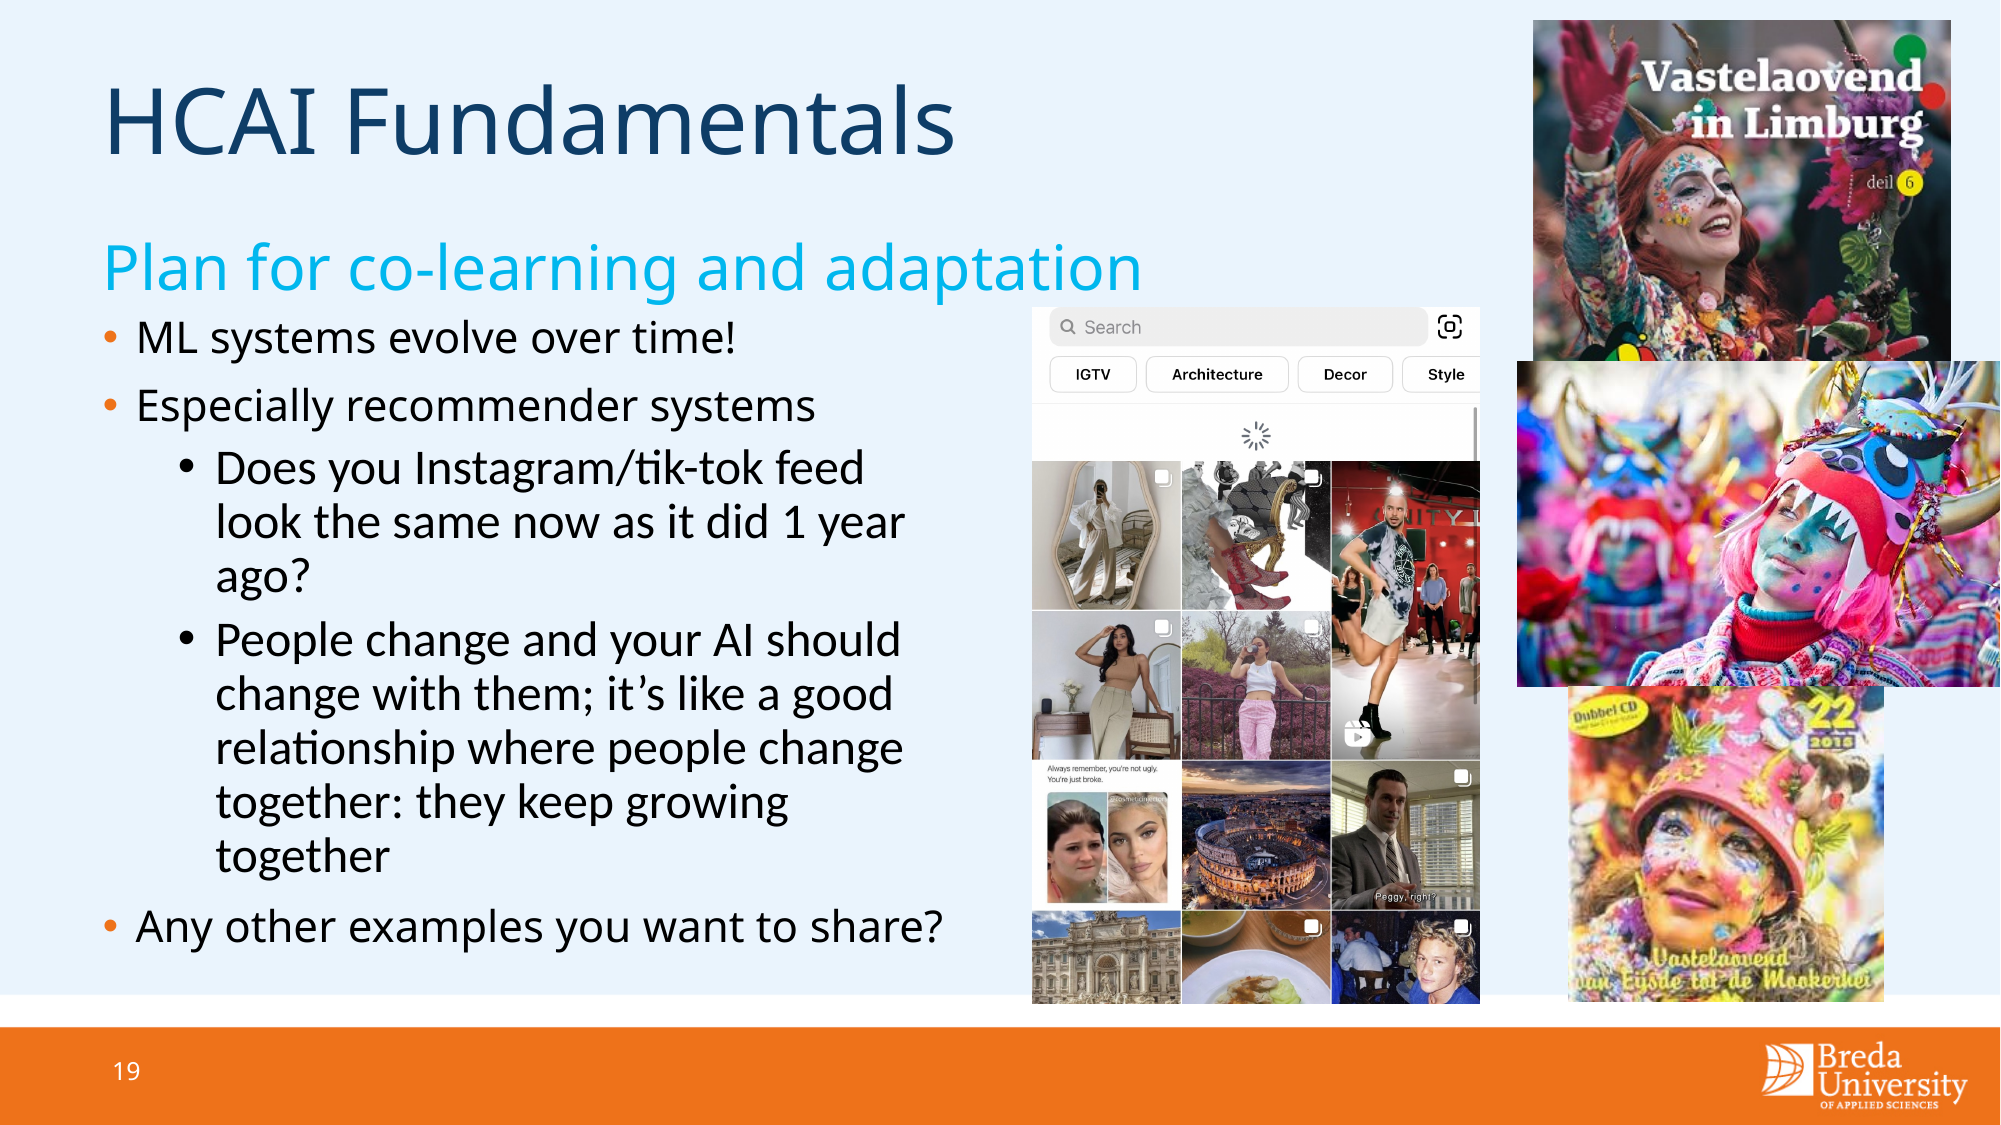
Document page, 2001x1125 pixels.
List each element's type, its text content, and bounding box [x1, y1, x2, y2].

list Plan for co-learning and adaptation [88, 229, 1533, 307]
list ML systems evolve over time! Especially recommender systems Does you Instagram/tik-tok feed look the same now as it did 1 year ago? People change and your AI should change with them; it’s like a good relationship where people change together: they keep growing together Any other examples you want to share? [88, 308, 973, 1076]
picture [0, 0, 2001, 1125]
slide_number 19 [97, 1076, 198, 1103]
title HCAI Fundamentals [88, 67, 1533, 210]
